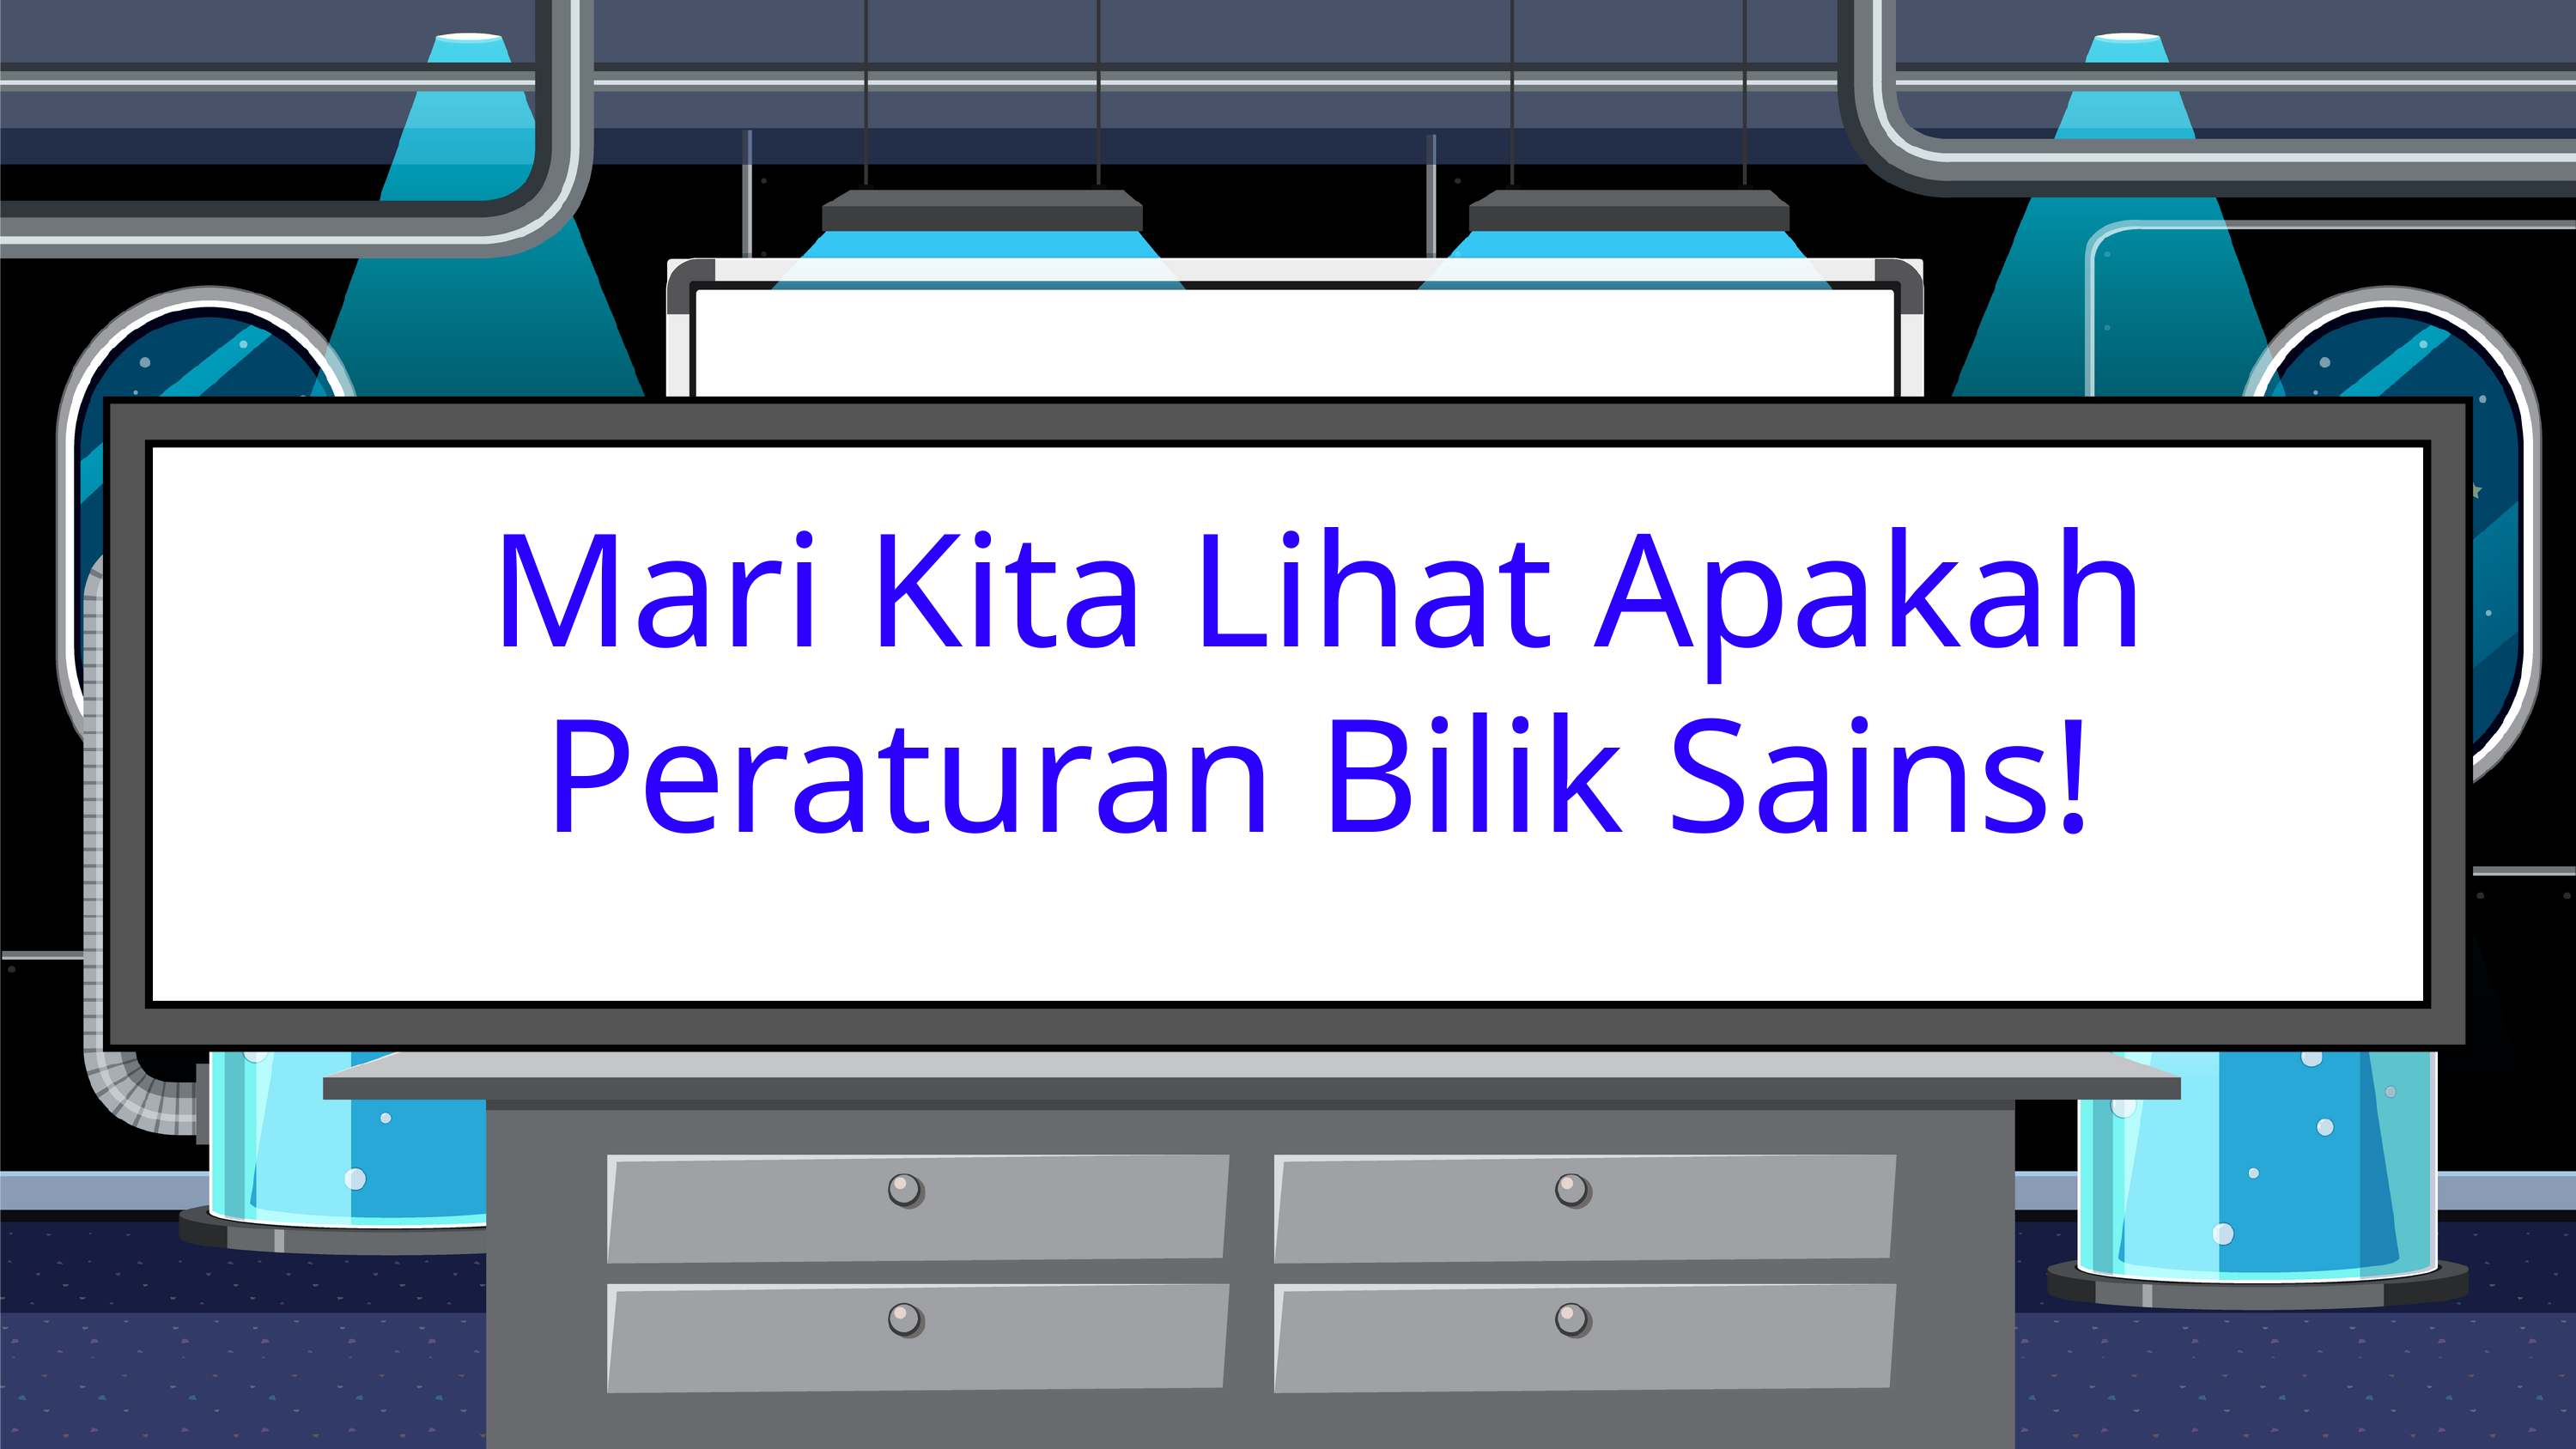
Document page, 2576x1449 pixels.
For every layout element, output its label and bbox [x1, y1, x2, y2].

picture [0, 0, 2576, 1449]
text_box [102, 396, 2474, 1052]
text_box [144, 440, 2432, 1009]
